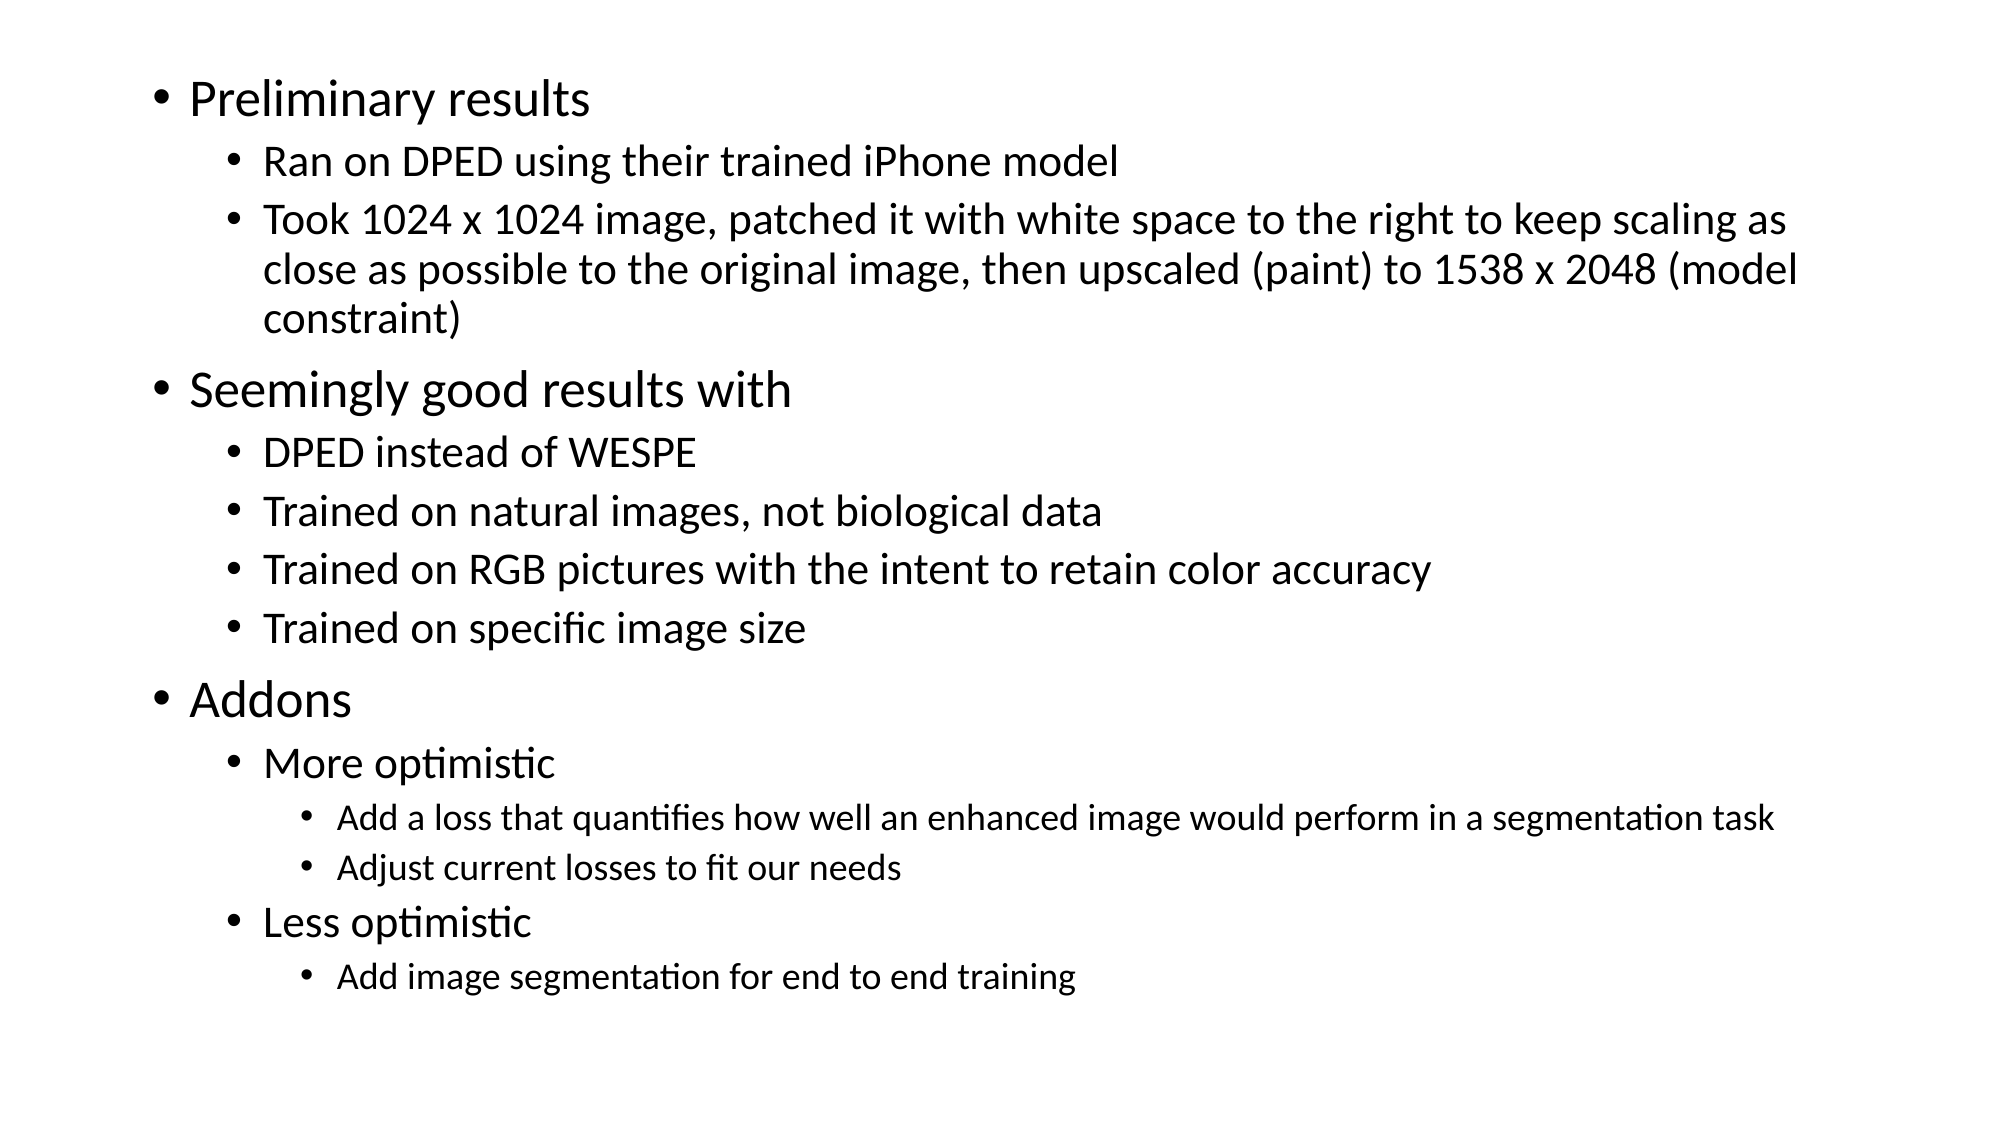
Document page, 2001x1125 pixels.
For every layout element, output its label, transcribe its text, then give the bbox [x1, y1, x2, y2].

list Preliminary results Ran on DPED using their trained iPhone model Took 1024 x 1024 image, patched it with white space to the right to keep scaling as close as possible to the original image, then upscaled (paint) to 1538 x 2048 (model constraint) Seemingly good results with DPED instead of WESPE Trained on natural images, not biological data Trained on RGB pictures with the intent to retain color accuracy Trained on specific image size Addons More optimistic Add a loss that quantifies how well an enhanced image would perform in a segmentation task Adjust current losses to fit our needs Less optimistic Add image segmentation for end to end training [137, 63, 1863, 1014]
